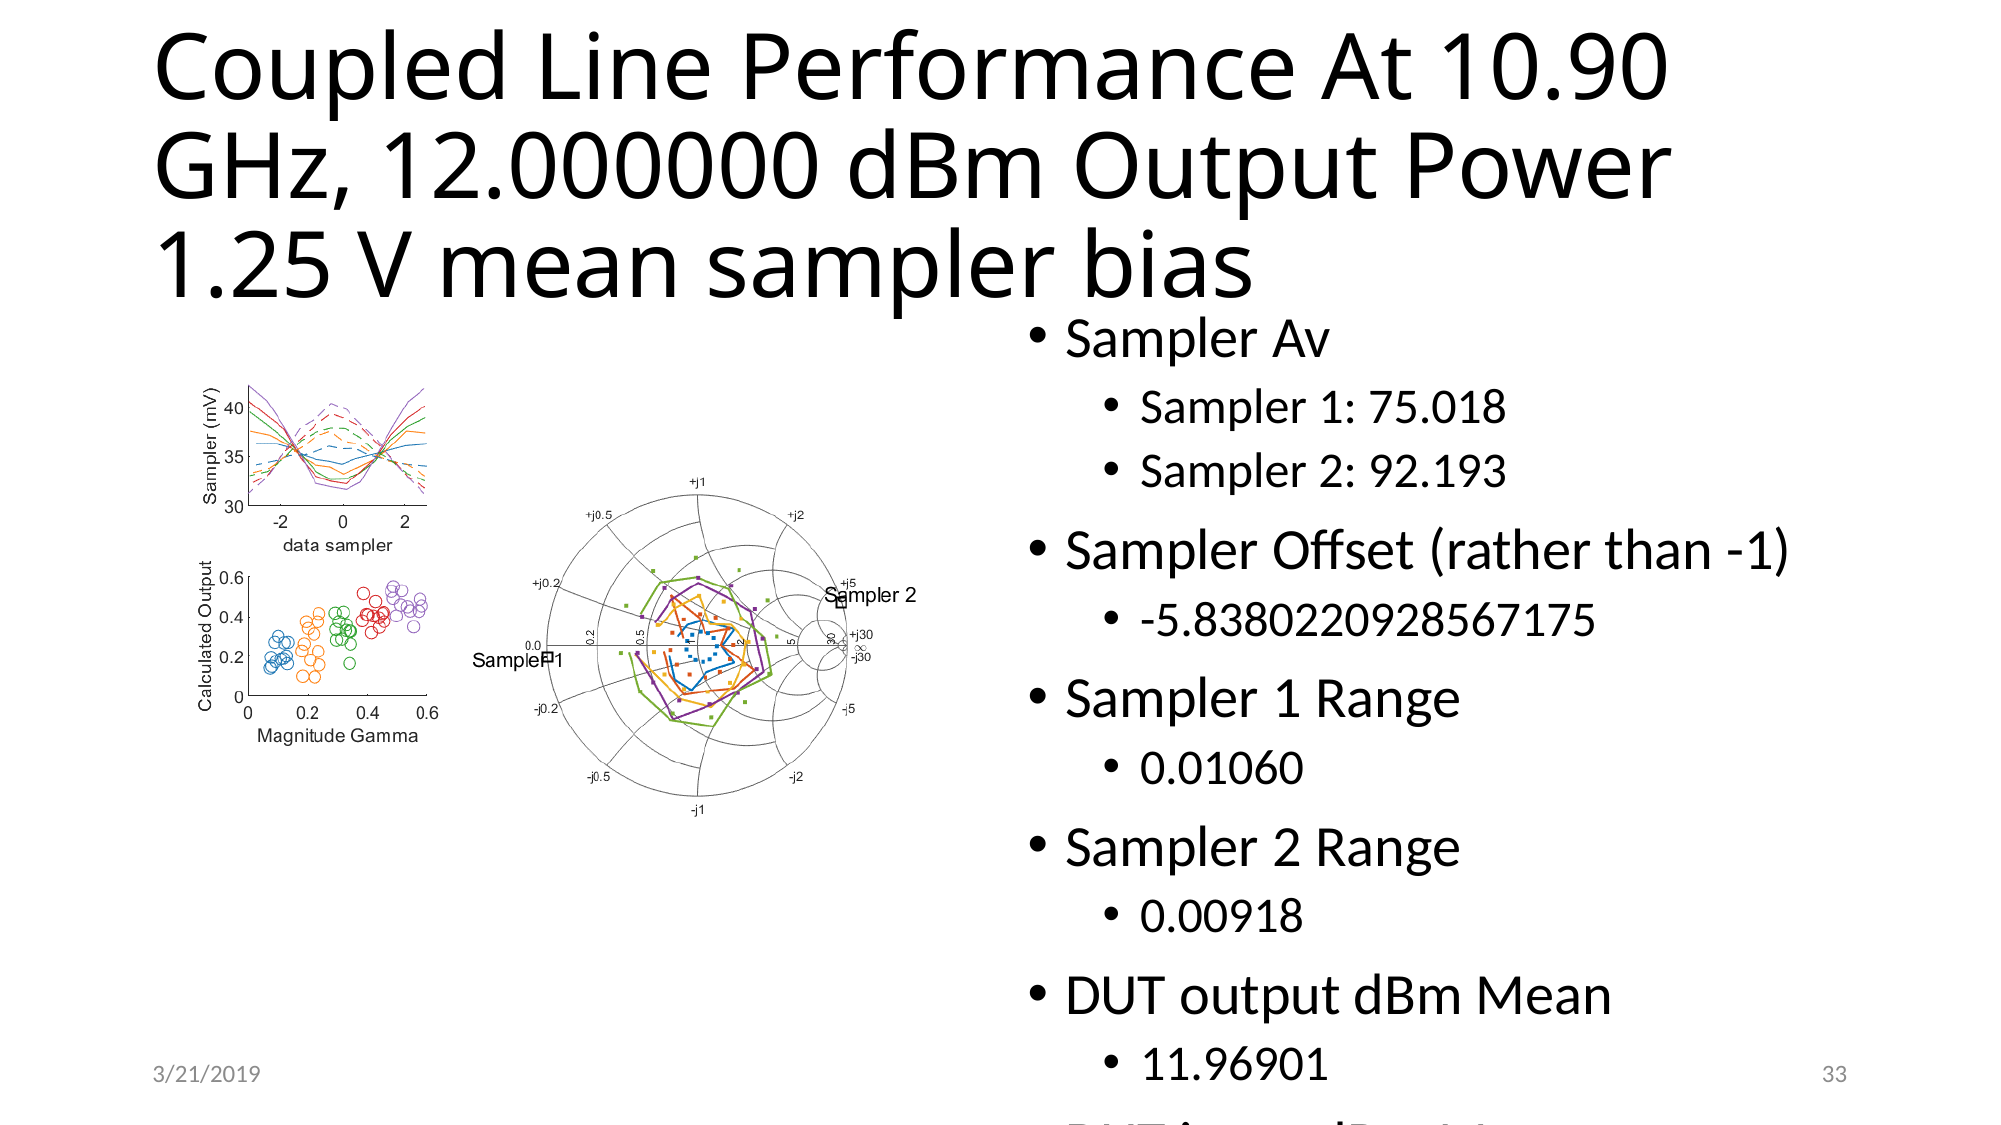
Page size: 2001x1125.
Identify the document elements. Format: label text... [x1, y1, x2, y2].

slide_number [137, 1042, 588, 1103]
title Coupled Line Performance At 10.90 GHz, 12.000000 dBm Output Power 1.25 V mean sampler bias [137, 59, 1863, 278]
slide_number ‹#› [1412, 1042, 1863, 1103]
footer [662, 1042, 1338, 1103]
list Sampler Av Sampler 1: 75.018 Sampler 2: 92.193 Sampler Offset (rather than -1) -5.8380220928567175 Sampler 1 Range 0.01060 Sampler 2 Range 0.00918 DUT output dBm Mean 11.96901 DUT input dBm Mean 12.48683 RMS Error 0.09655 [1012, 299, 1863, 1014]
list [137, 337, 988, 975]
